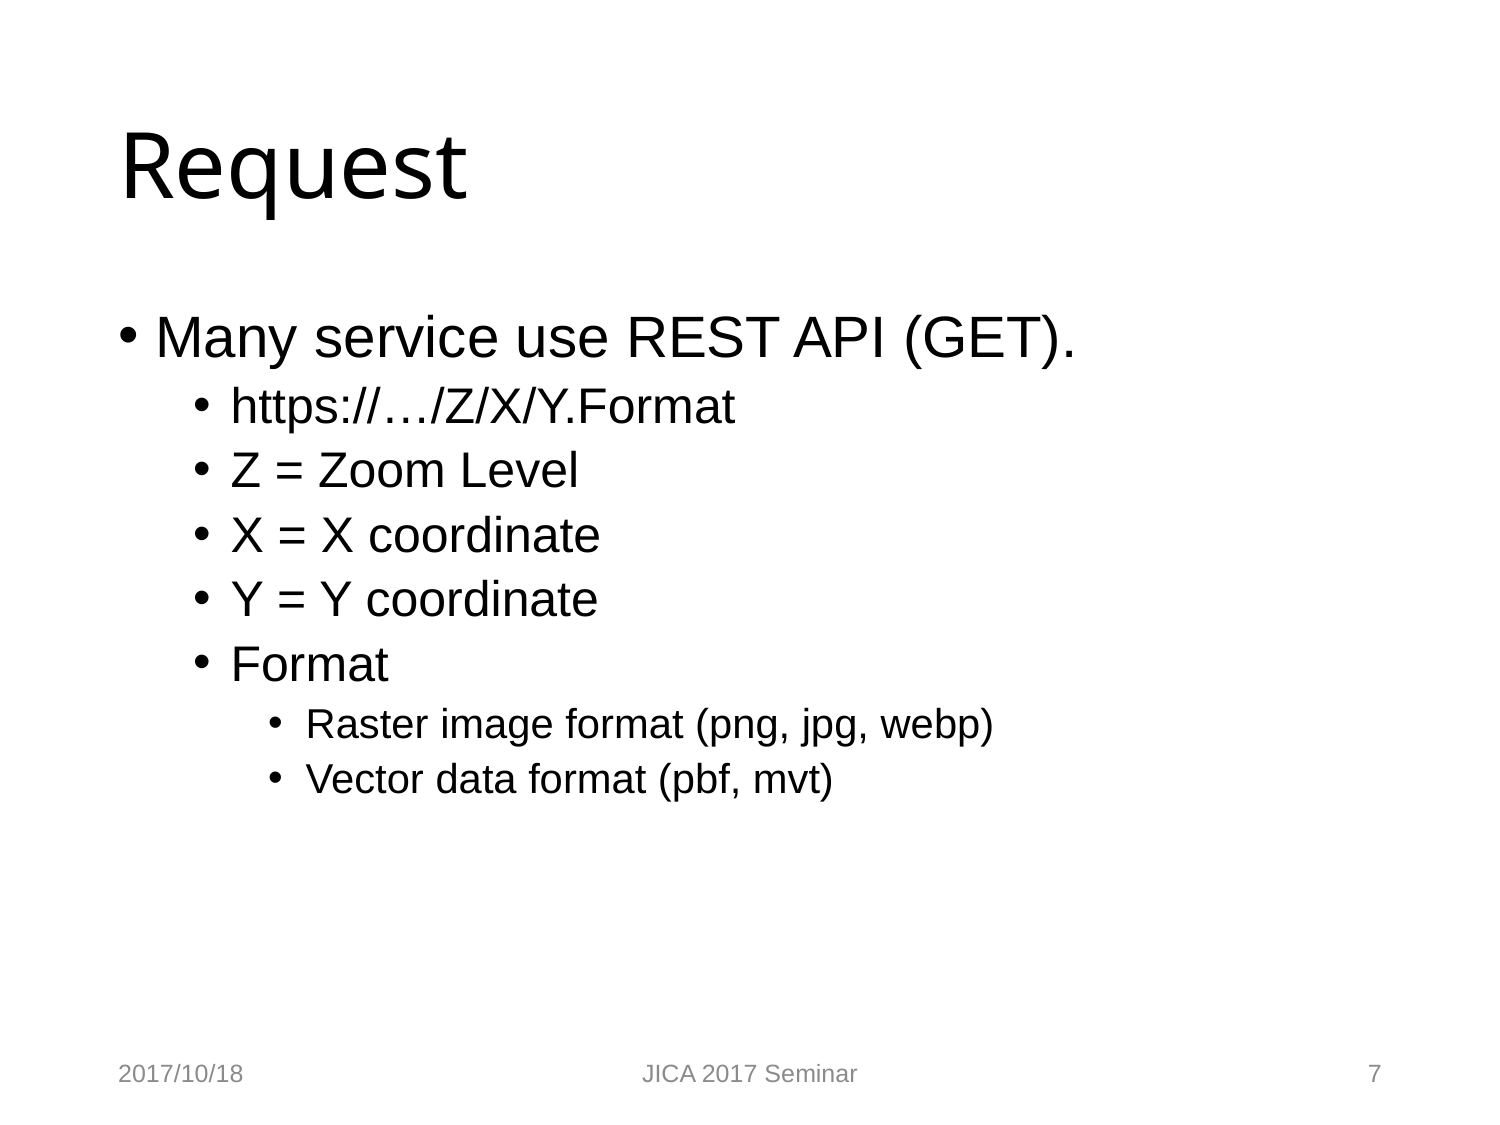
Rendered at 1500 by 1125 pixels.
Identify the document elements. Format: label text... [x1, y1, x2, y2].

slide_number 7 [1059, 1042, 1397, 1103]
title Request [103, 59, 1397, 278]
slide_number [103, 1042, 441, 1103]
list Many service use REST API (GET). https://…/Z/X/Y.Format Z = Zoom Level X = X coordinate Y = Y coordinate Format Raster image format (png, jpg, webp) Vector data format (pbf, mvt) [103, 299, 1397, 1014]
footer JICA 2017 Seminar [496, 1042, 1004, 1103]
